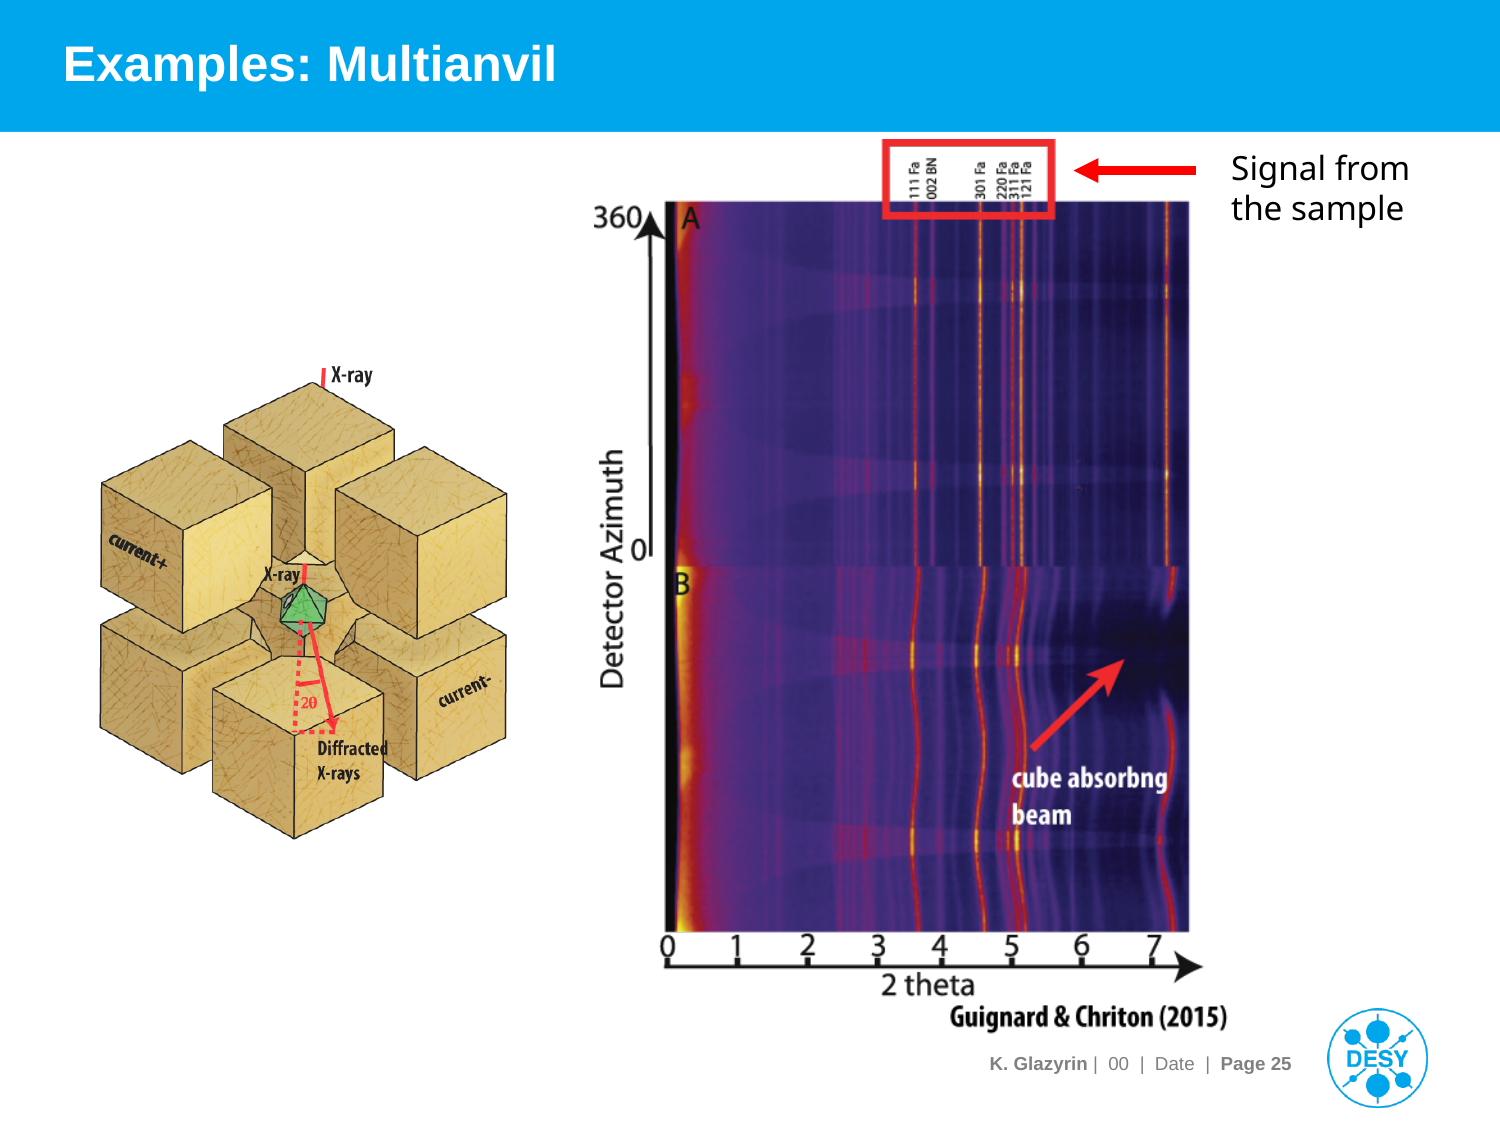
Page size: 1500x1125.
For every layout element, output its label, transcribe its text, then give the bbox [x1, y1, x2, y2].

picture [1391, 1071, 1428, 1108]
picture [1327, 1068, 1365, 1108]
picture [1330, 1011, 1426, 1106]
picture [79, 361, 513, 845]
picture [1327, 1008, 1368, 1049]
picture [1387, 1008, 1428, 1046]
text_box Signal from the sample [1248, 139, 1434, 235]
picture [594, 139, 1248, 1067]
title Examples: Multianvil [47, 16, 1446, 107]
